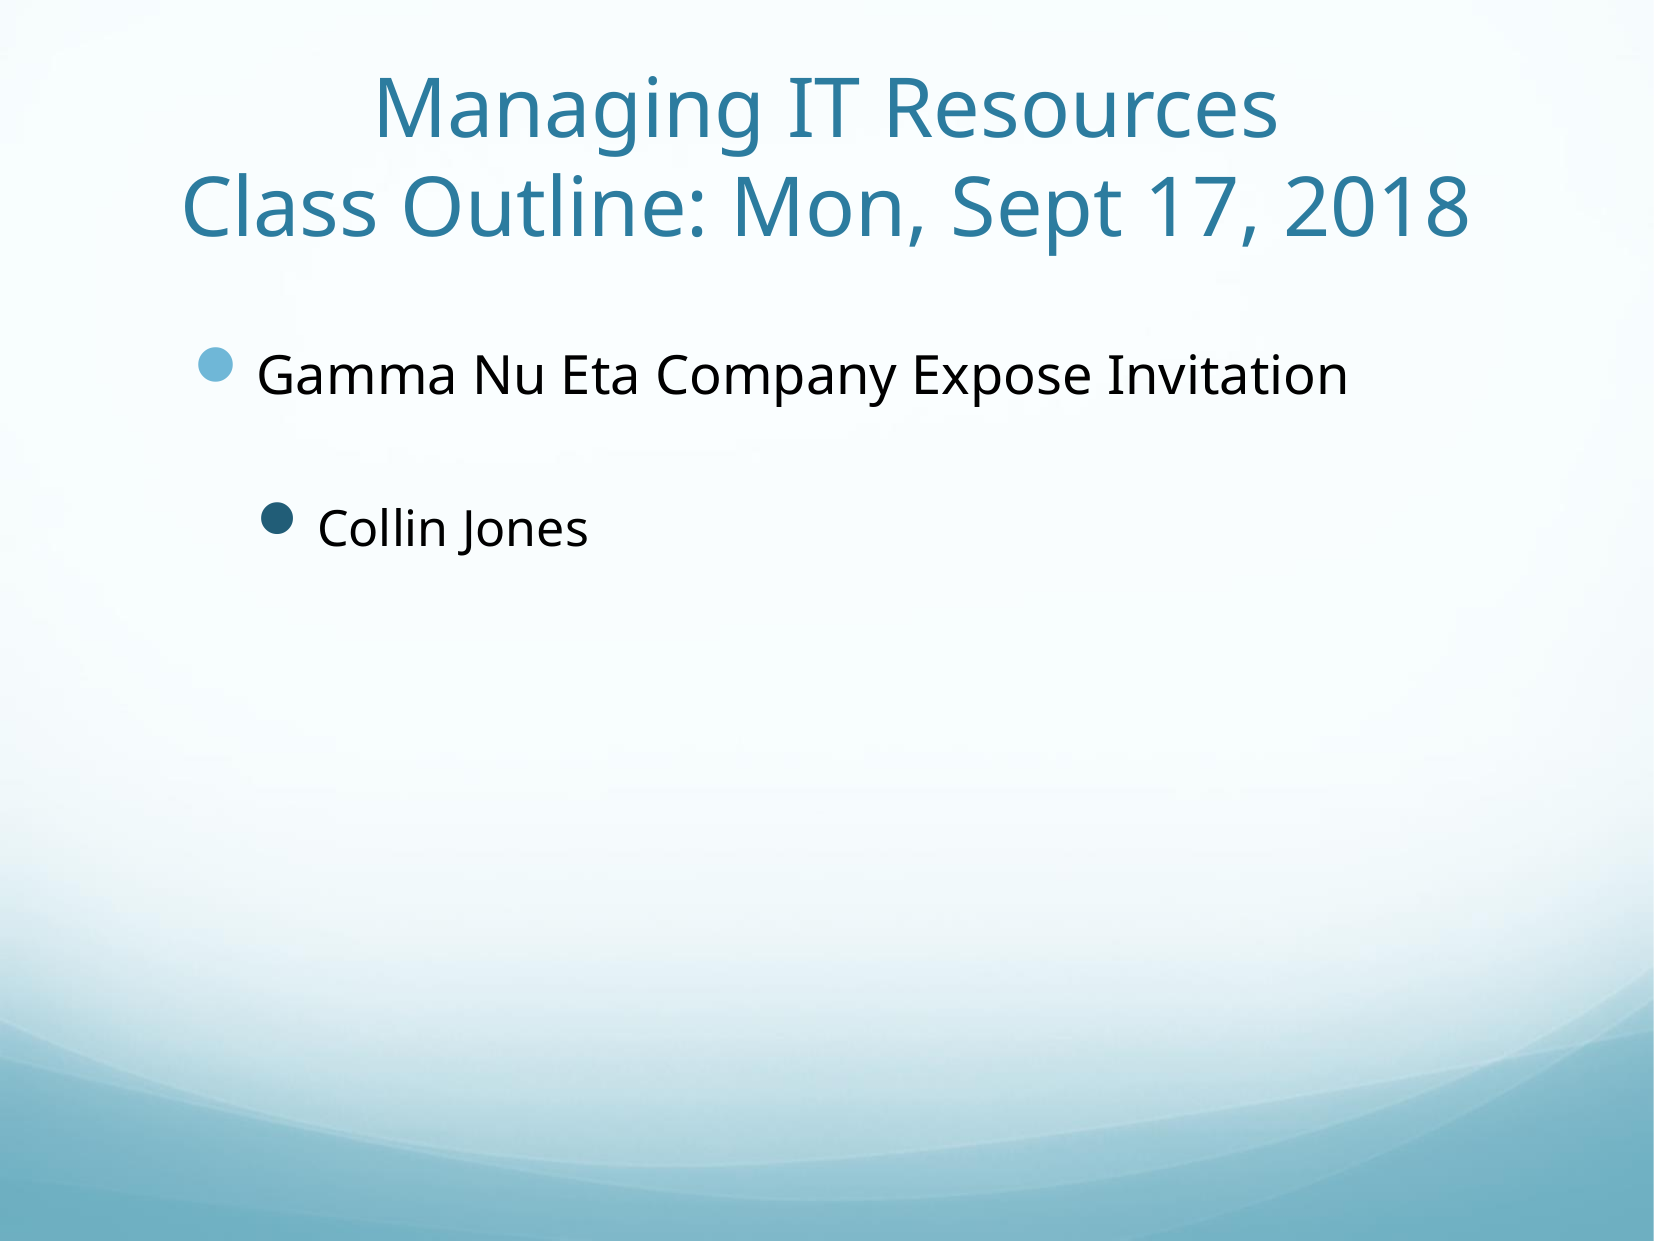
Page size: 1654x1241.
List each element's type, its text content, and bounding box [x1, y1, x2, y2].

picture [0, 0, 1654, 1241]
list Gamma Nu Eta Company Expose Invitation Collin Jones [176, 344, 1599, 1241]
title Managing IT Resources Class Outline: Mon, Sept 17, 2018 [99, 19, 1554, 262]
